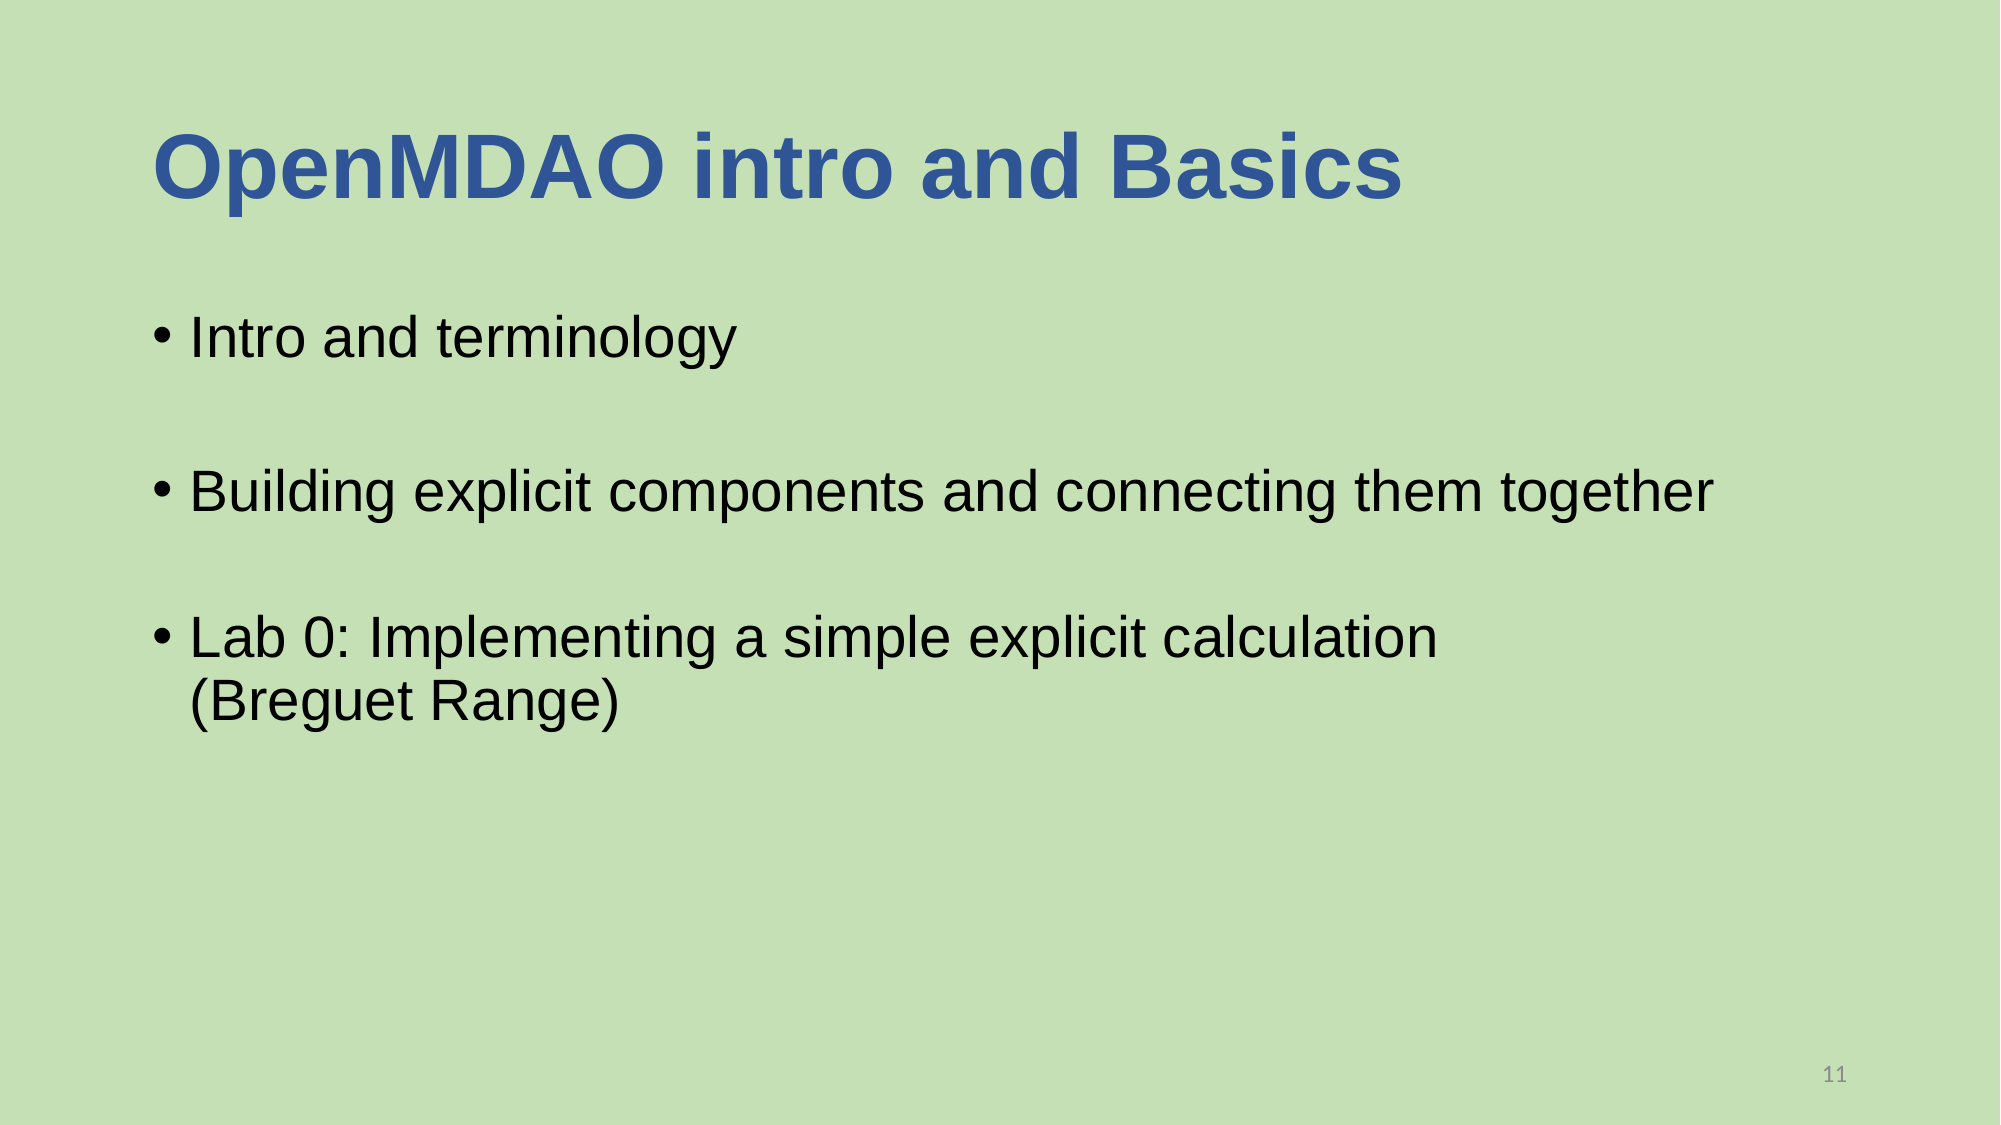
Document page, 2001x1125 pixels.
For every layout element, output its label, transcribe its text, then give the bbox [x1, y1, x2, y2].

slide_number 11 [1412, 1042, 1863, 1103]
list Intro and terminology Building explicit components and connecting them together Lab 0: Implementing a simple explicit calculation (Breguet Range) [137, 299, 1863, 1014]
title OpenMDAO intro and Basics [137, 59, 1863, 278]
